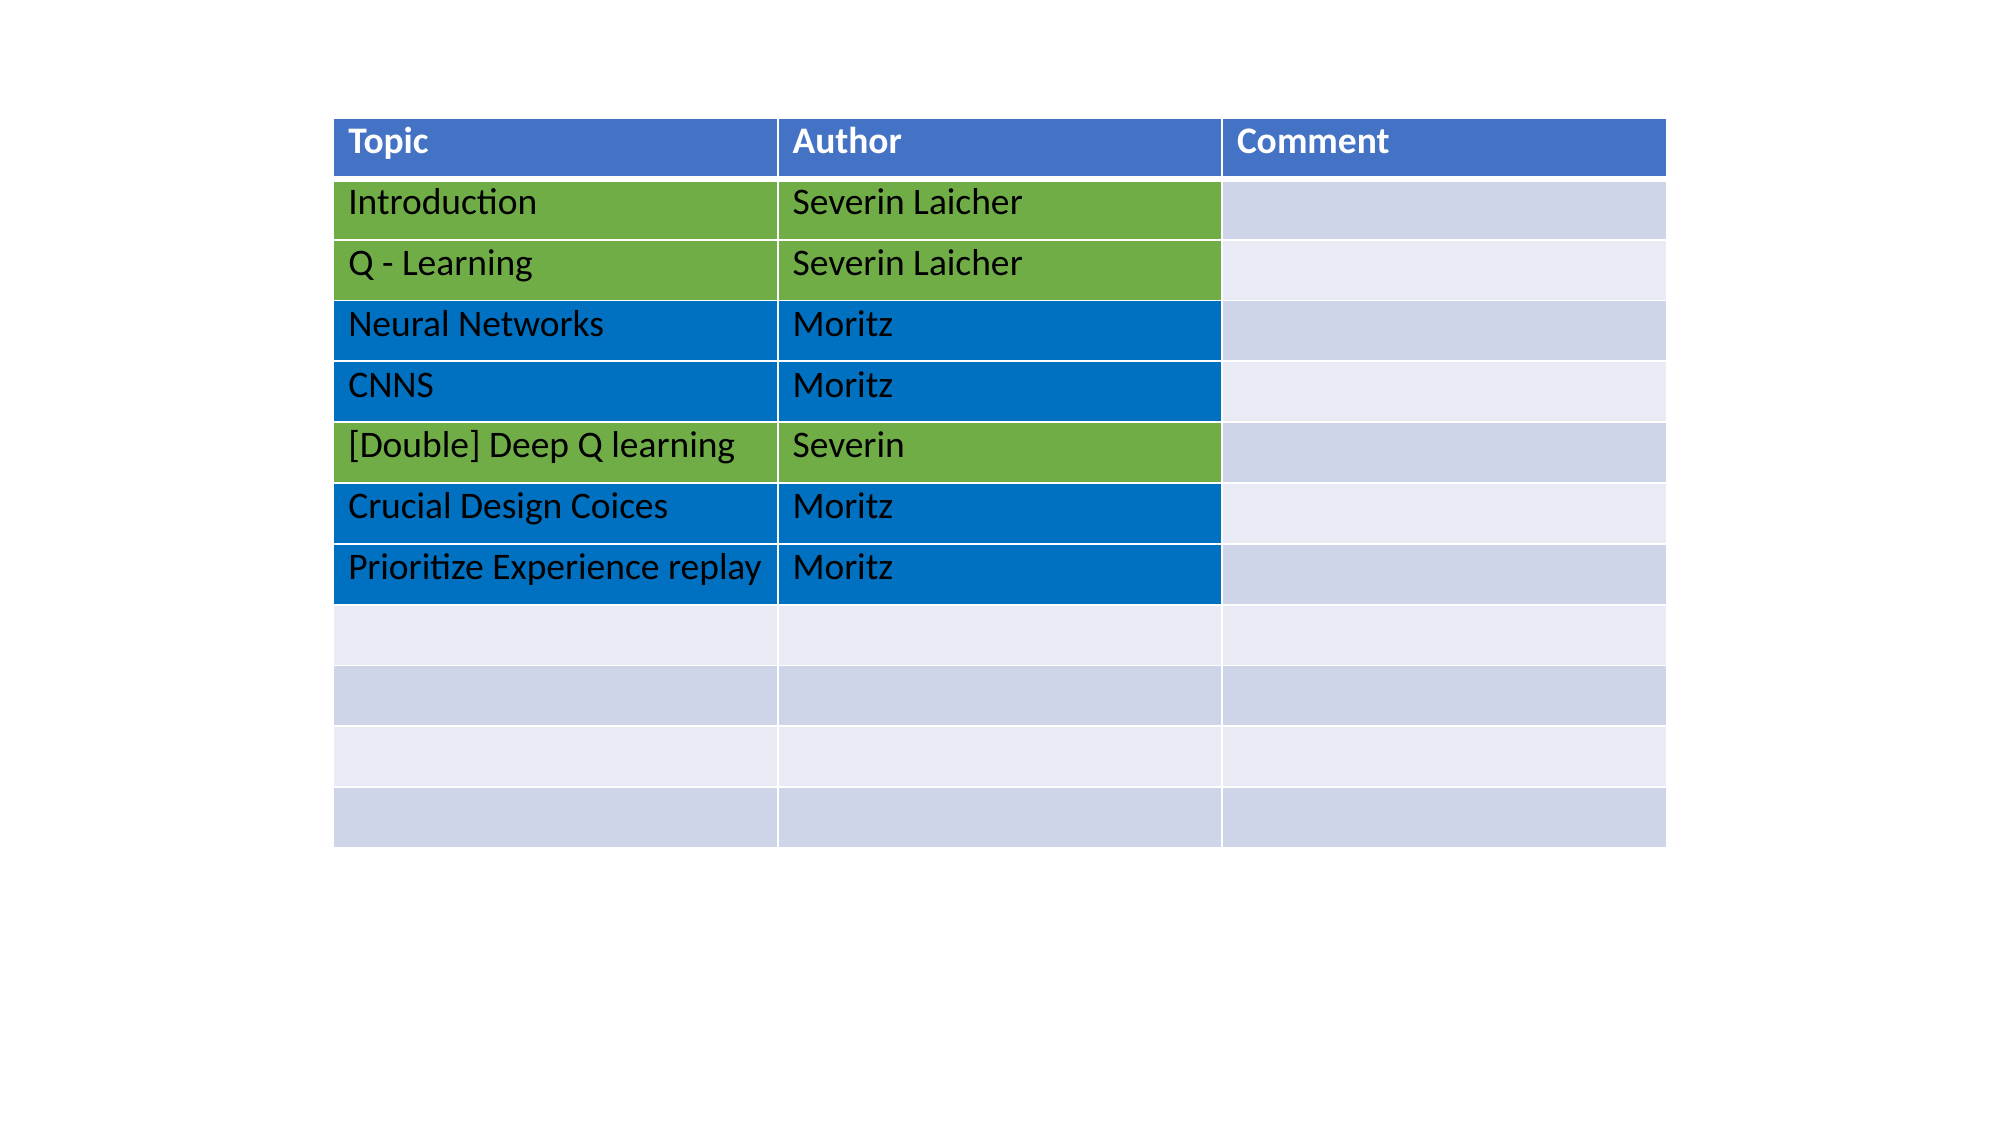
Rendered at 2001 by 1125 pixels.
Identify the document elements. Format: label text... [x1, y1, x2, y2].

table_cell [334, 788, 777, 847]
table_cell Moritz [779, 545, 1221, 604]
table_cell [779, 666, 1221, 725]
table_cell Neural Networks [334, 301, 777, 360]
table_cell [1223, 241, 1666, 300]
table_cell [334, 666, 777, 725]
table_cell [1223, 182, 1666, 239]
table_cell Prioritize Experience replay [334, 545, 777, 604]
table_header Topic [334, 119, 777, 176]
table_cell Severin Laicher [779, 182, 1221, 239]
table_cell [1223, 423, 1666, 482]
table_cell [1223, 545, 1666, 604]
table_cell [779, 606, 1221, 665]
table_cell Introduction [334, 182, 777, 239]
table_cell [1223, 727, 1666, 786]
table_cell [1223, 666, 1666, 725]
table_cell Moritz [779, 484, 1221, 543]
table_cell [1223, 788, 1666, 847]
table_cell [1223, 301, 1666, 360]
table_cell [1223, 362, 1666, 421]
table_cell Moritz [779, 362, 1221, 421]
table_cell [334, 727, 777, 786]
table_cell [1223, 606, 1666, 665]
table_cell [779, 788, 1221, 847]
table_cell [779, 727, 1221, 786]
table_cell Moritz [779, 301, 1221, 360]
table_cell Severin [779, 423, 1221, 482]
table_cell Q - Learning [334, 241, 777, 300]
table_cell Severin Laicher [779, 241, 1221, 300]
table_cell [334, 606, 777, 665]
table_header Comment [1223, 119, 1666, 176]
table_header Author [779, 119, 1221, 176]
table_cell [Double] Deep Q learning [334, 423, 777, 482]
table_cell [1223, 484, 1666, 543]
table_cell CNNS [334, 362, 777, 421]
table_cell Crucial Design Coices [334, 484, 777, 543]
